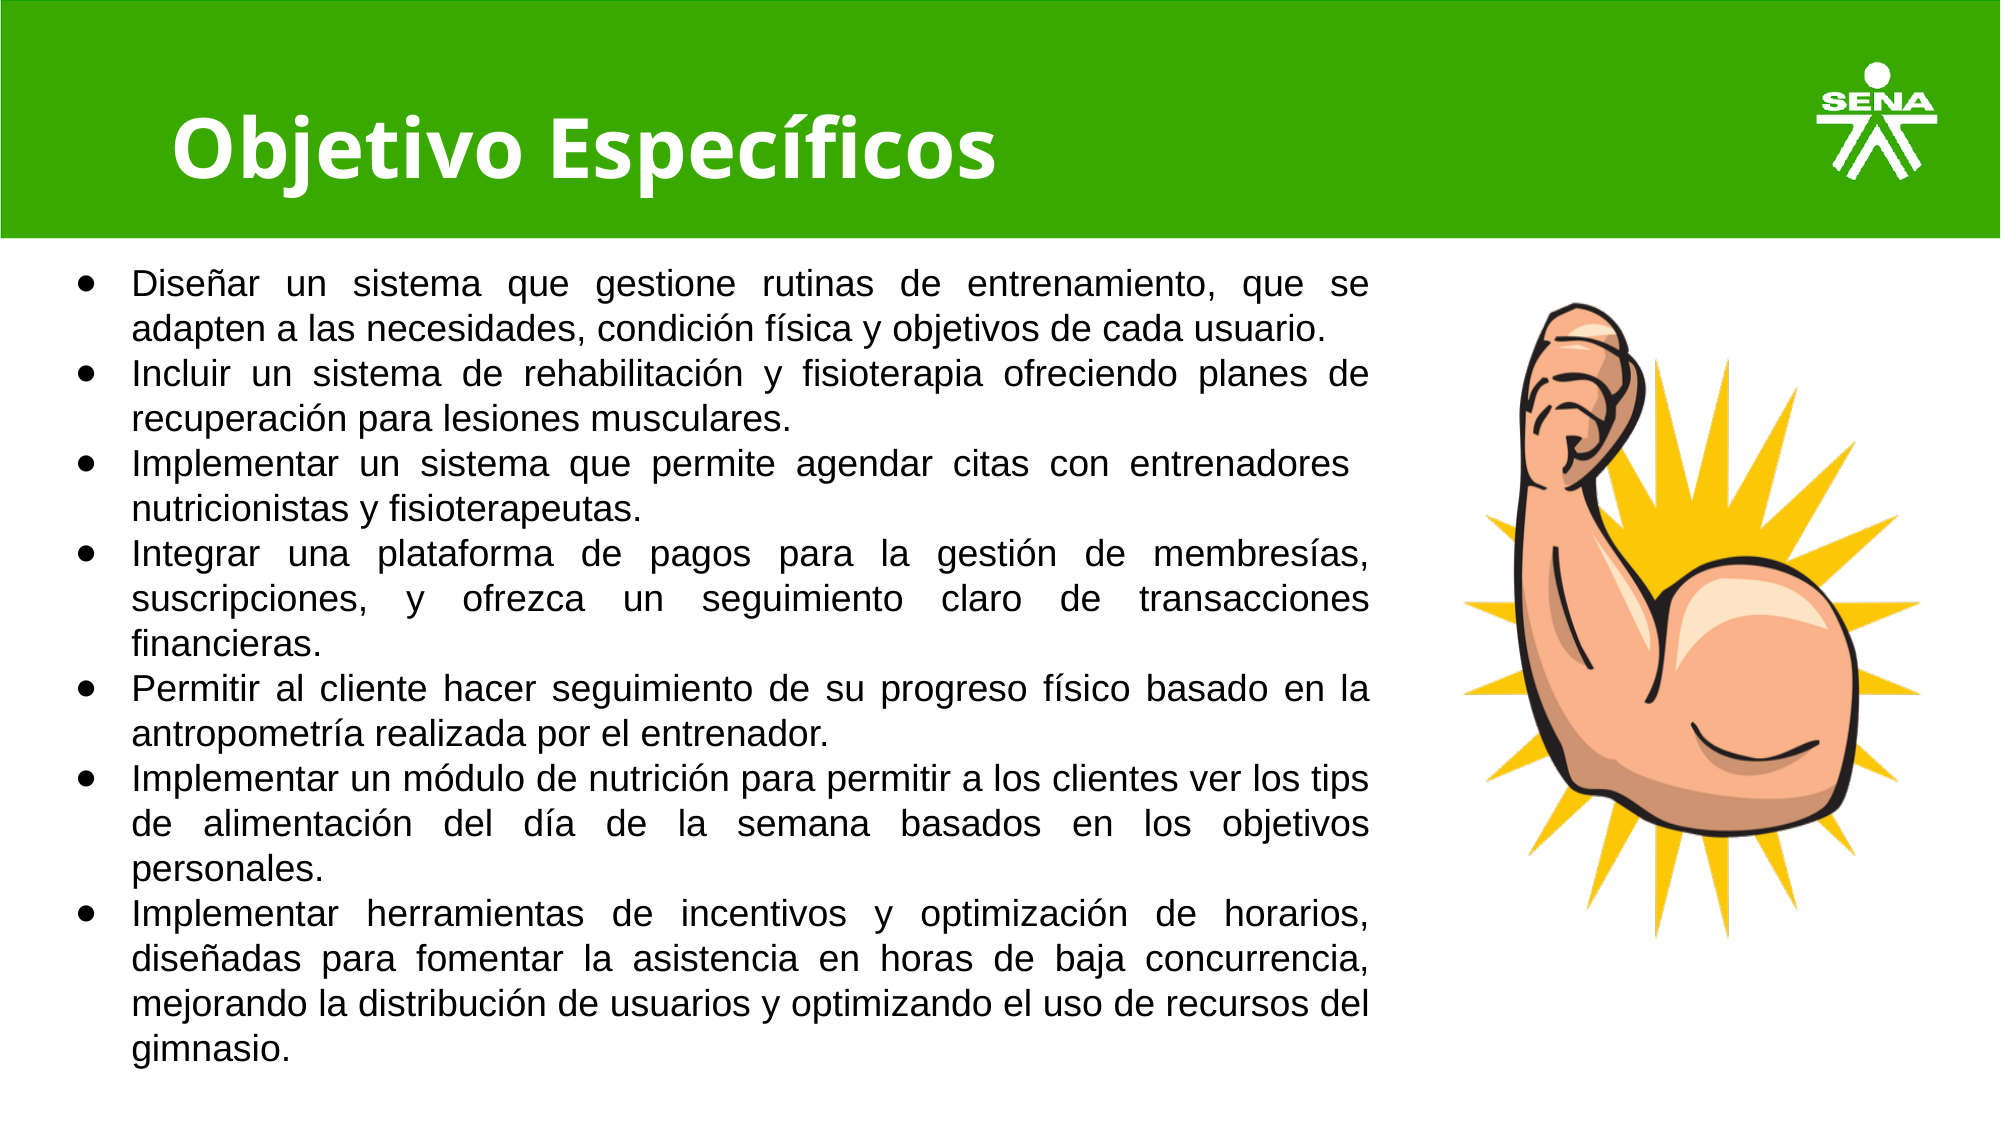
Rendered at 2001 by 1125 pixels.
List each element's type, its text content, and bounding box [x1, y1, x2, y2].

picture [0, 0, 2001, 1125]
text_box Objetivo Específicos [155, 99, 1066, 244]
text_box Diseñar un sistema que gestione rutinas de entrenamiento, que se adapten a las necesidades, condición física y objetivos de cada usuario. Incluir un sistema de rehabilitación y fisioterapia ofreciendo planes de recuperación para lesiones musculares. Implementar un sistema que permite agendar citas con entrenadores nutricionistas y fisioterapeutas. Integrar una plataforma de pagos para la gestión de membresías, suscripciones, y ofrezca un seguimiento claro de transacciones financieras. Permitir al cliente hacer seguimiento de su progreso físico basado en la antropometría realizada por el entrenador. Implementar un módulo de nutrición para permitir a los clientes ver los tips de alimentación del día de la semana basados en los objetivos personales. Implementar herramientas de incentivos y optimización de horarios, diseñadas para fomentar la asistencia en horas de baja concurrencia, mejorando la distribución de usuarios y optimizando el uso de recursos del gimnasio. [41, 244, 1385, 1043]
